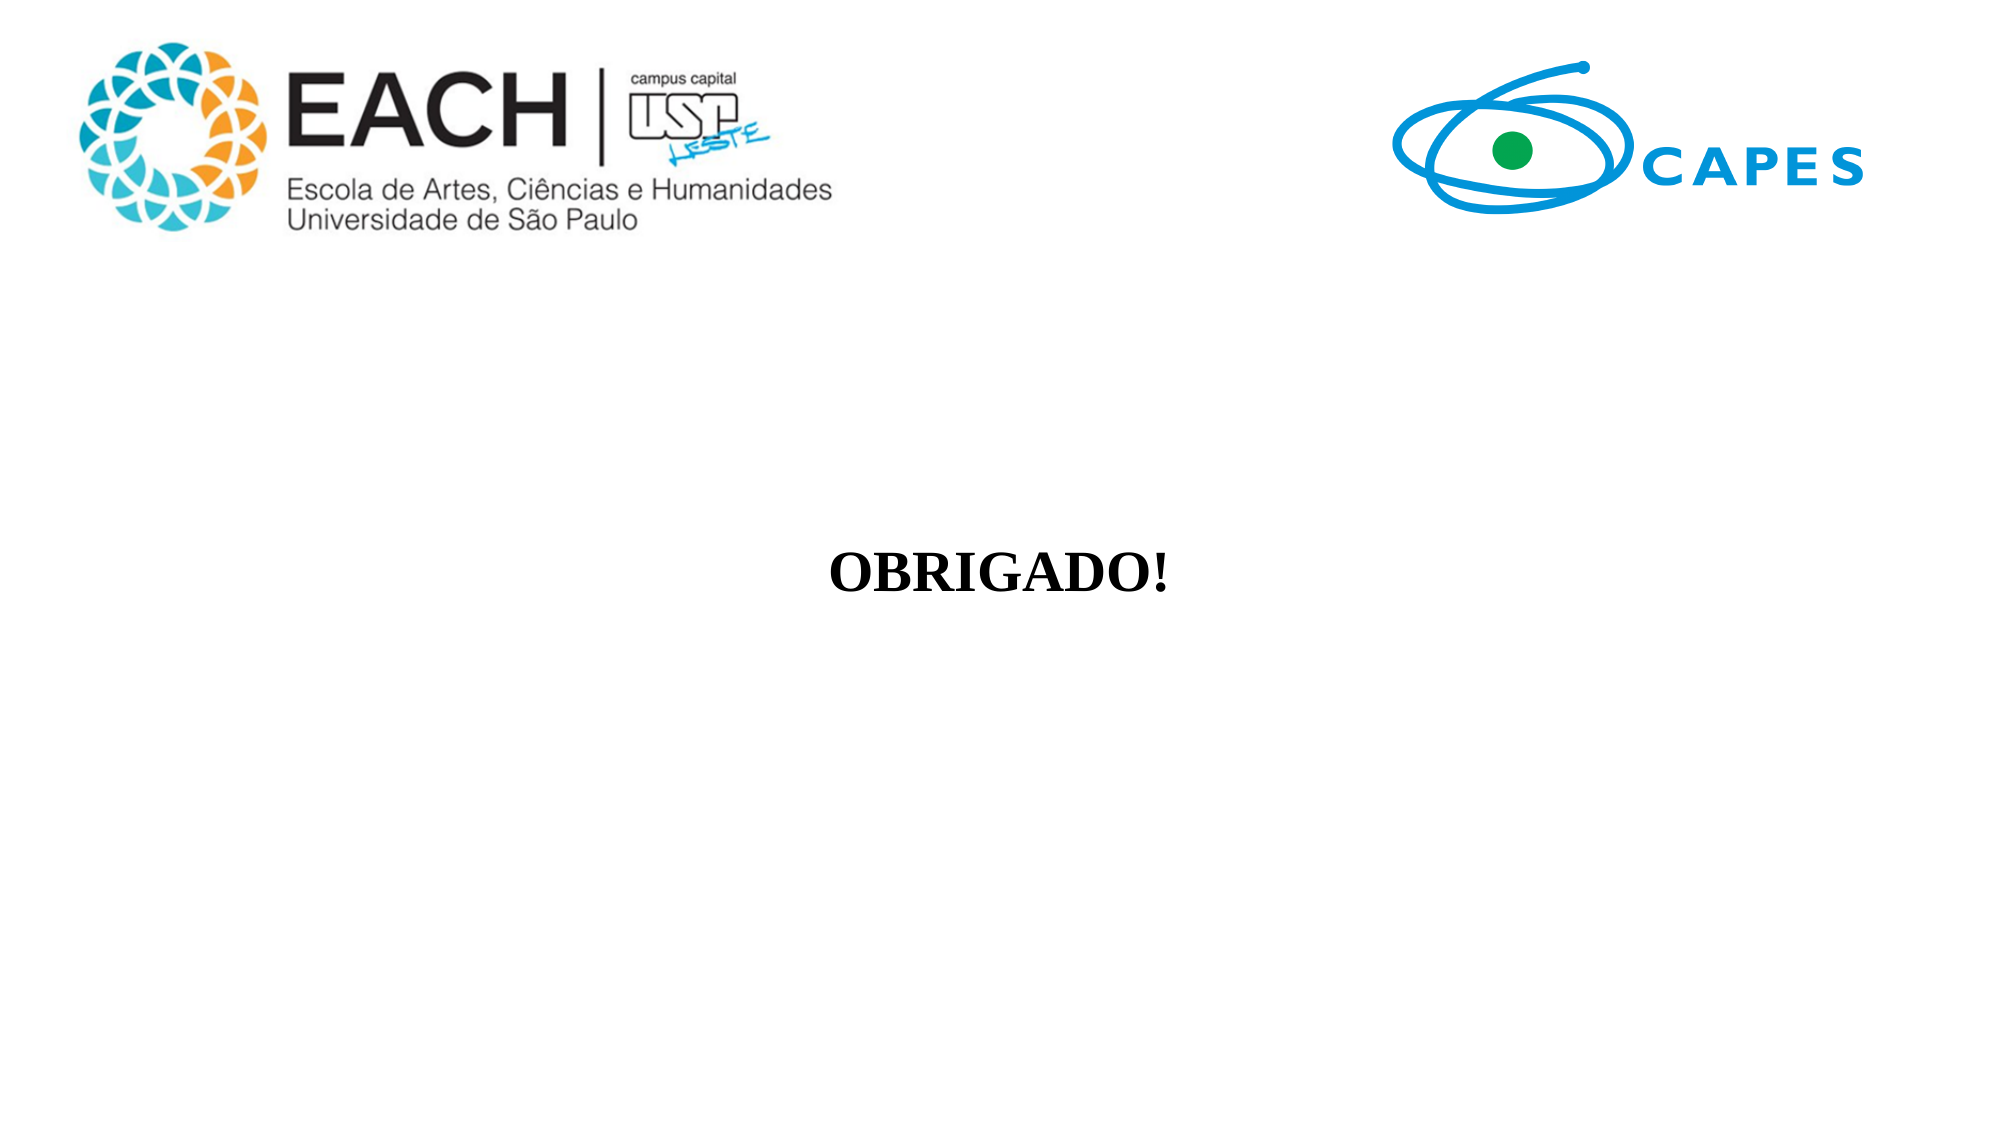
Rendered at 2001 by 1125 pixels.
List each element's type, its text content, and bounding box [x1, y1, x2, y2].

picture [1367, 32, 1887, 243]
title OBRIGADO! [92, 512, 1908, 612]
picture [65, 33, 847, 243]
